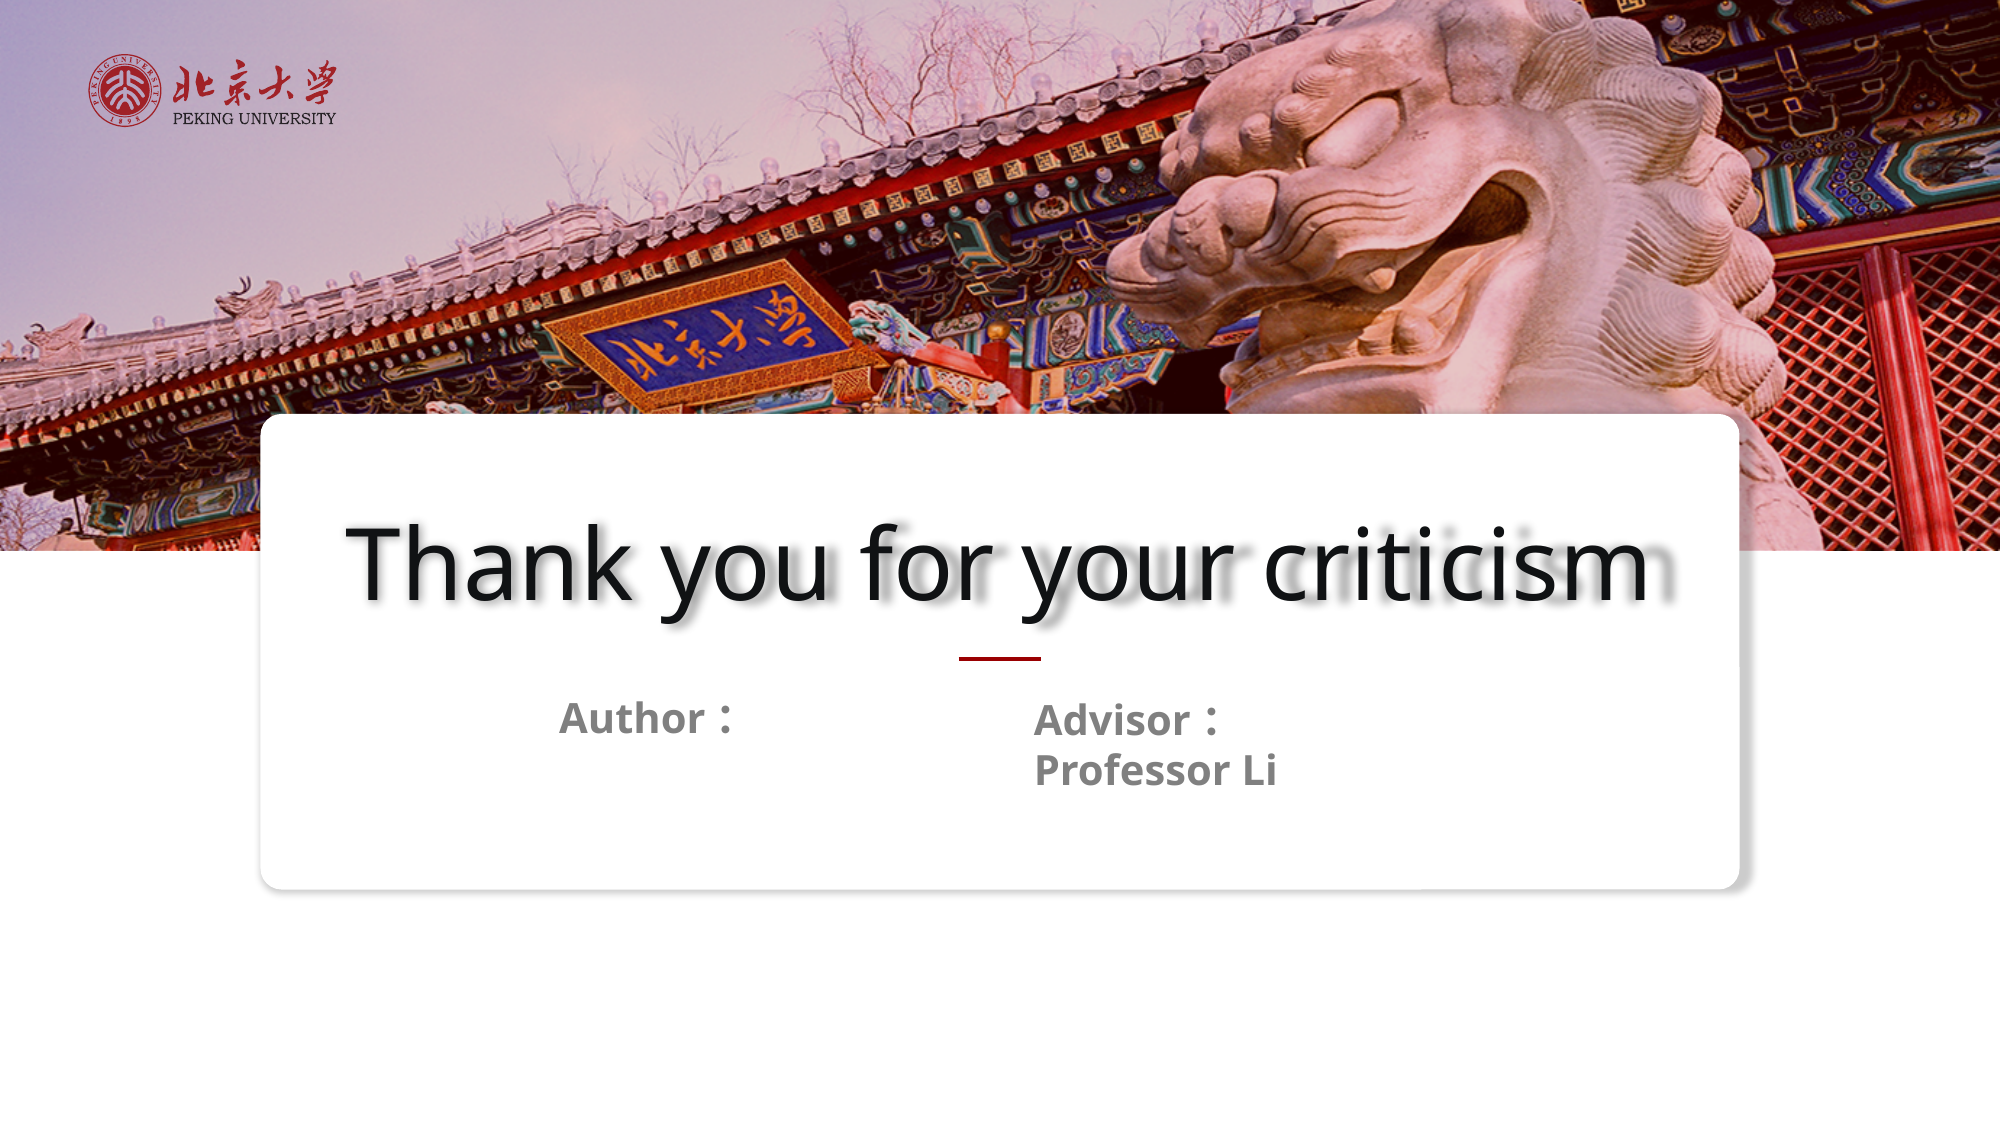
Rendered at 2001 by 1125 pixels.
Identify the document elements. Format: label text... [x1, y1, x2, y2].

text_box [544, 684, 1417, 752]
text_box [259, 631, 1741, 891]
picture [0, 0, 2000, 551]
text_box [88, 54, 337, 128]
text_box Thank you for your criticism [266, 551, 1734, 629]
